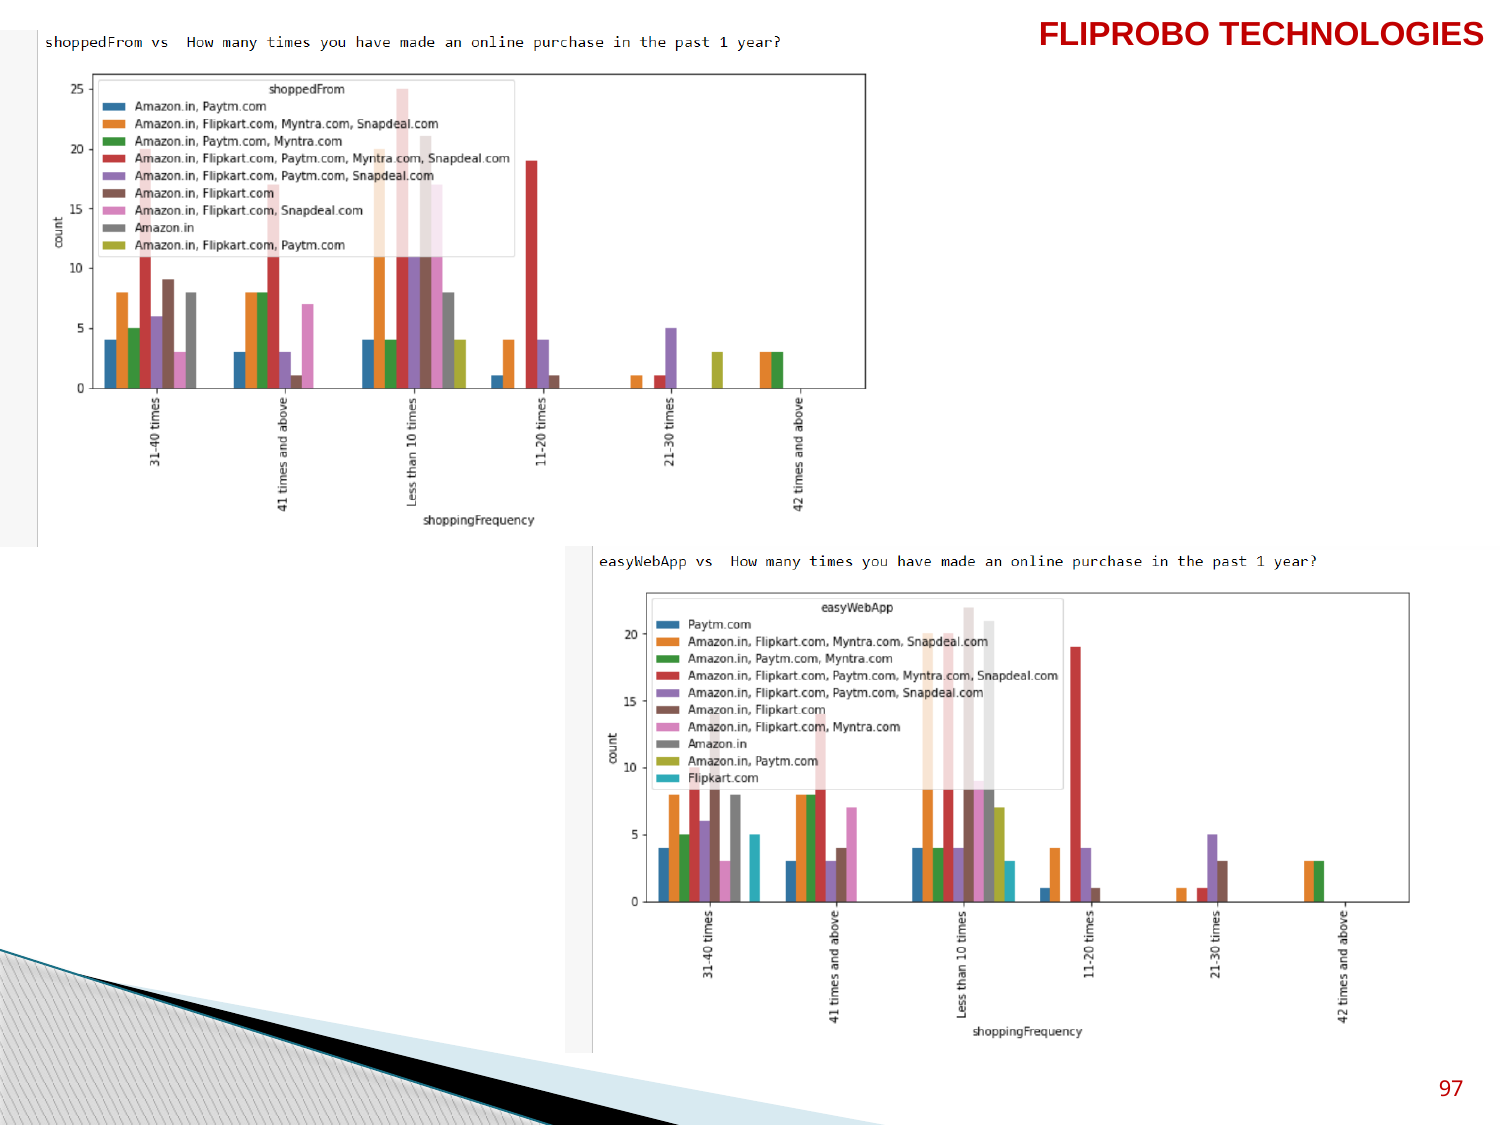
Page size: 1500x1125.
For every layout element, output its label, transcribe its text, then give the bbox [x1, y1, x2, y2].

slide_number 97 [1399, 1065, 1479, 1112]
picture [0, 30, 1500, 1054]
footer FLIPROBO TECHNOLOGIES [838, 0, 1500, 60]
